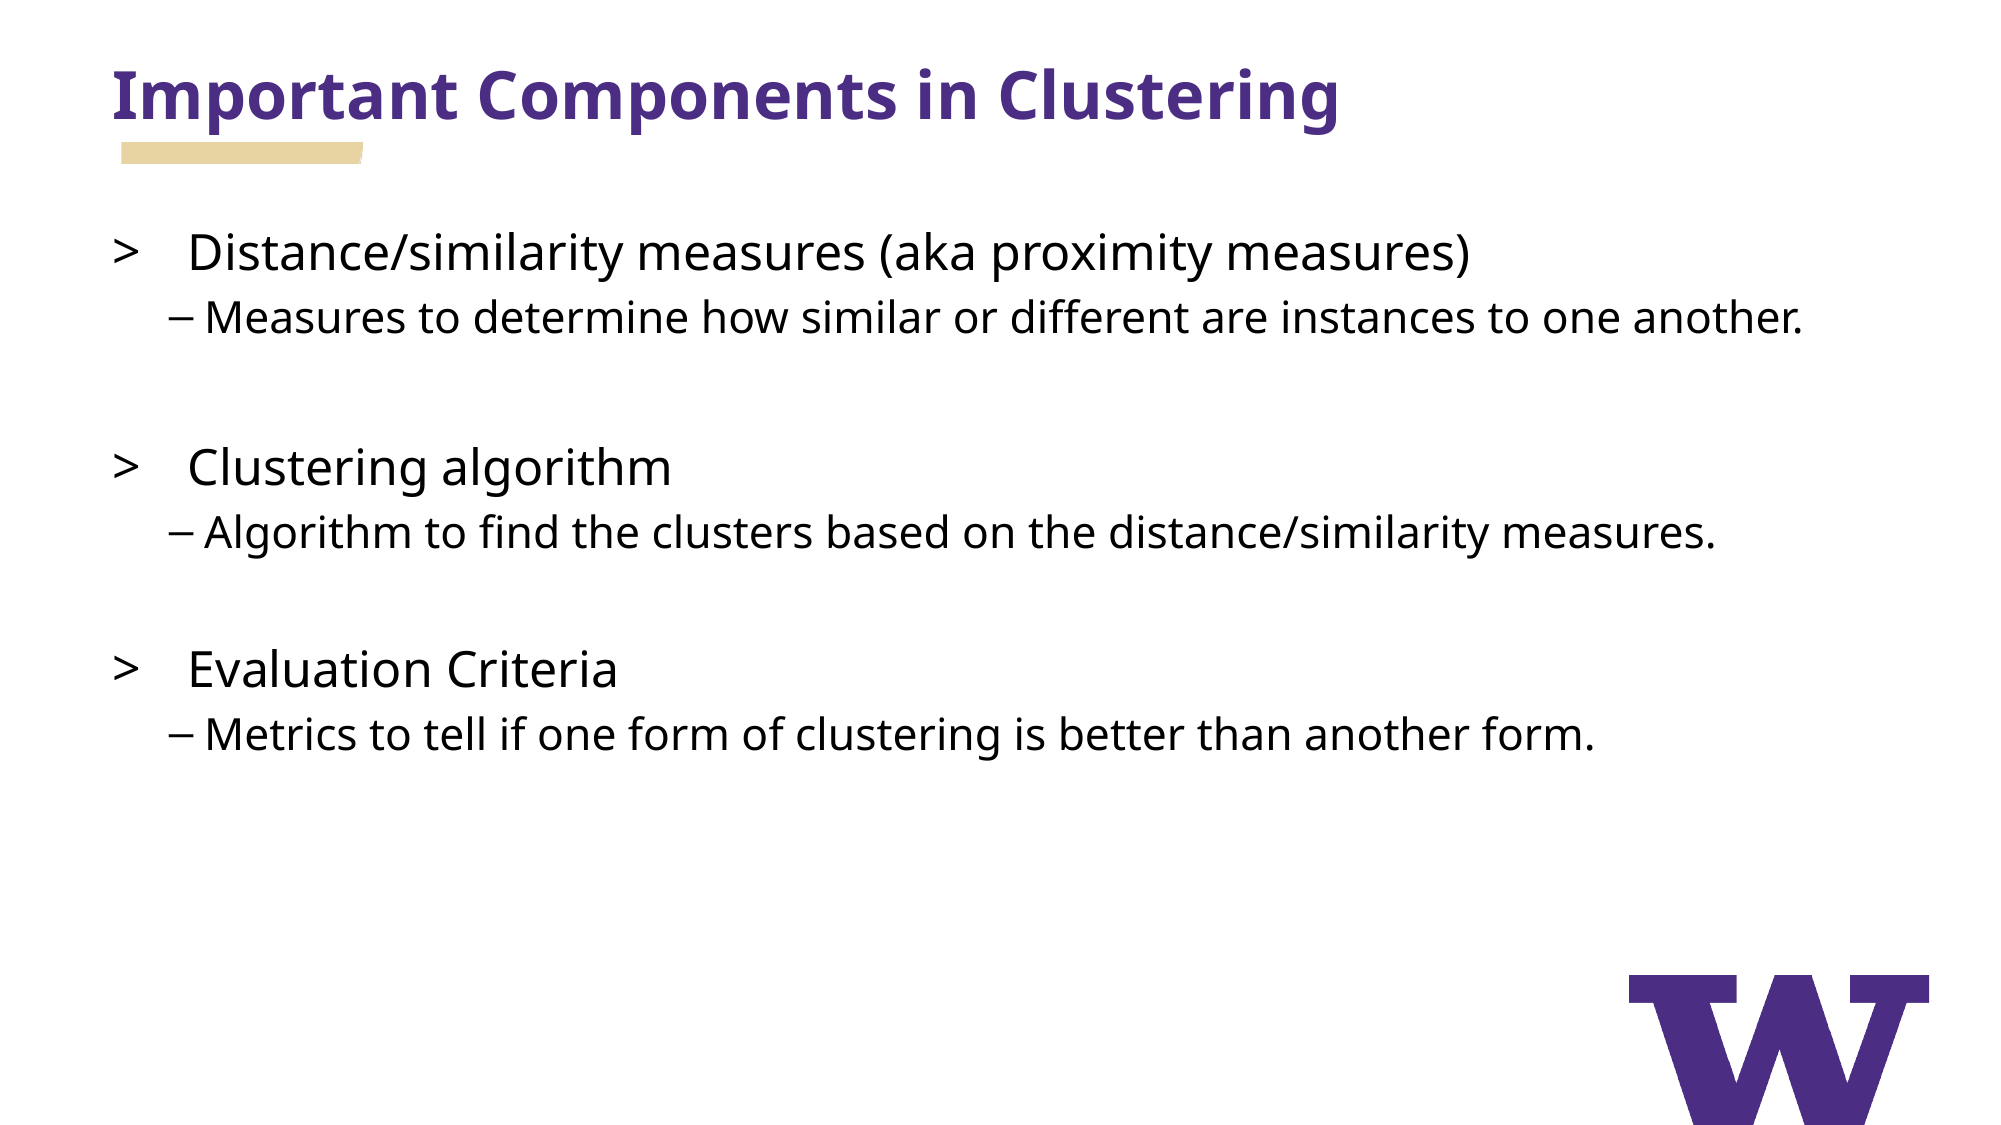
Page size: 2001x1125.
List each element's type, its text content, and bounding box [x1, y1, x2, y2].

title Important Components in Clustering [97, 17, 1891, 141]
picture [1629, 975, 1930, 1125]
list Distance/similarity measures (aka proximity measures) Measures to determine how similar or different are instances to one another. Clustering algorithm Algorithm to find the clusters based on the distance/similarity measures. Evaluation Criteria Metrics to tell if one form of clustering is better than another form. [97, 212, 1891, 896]
